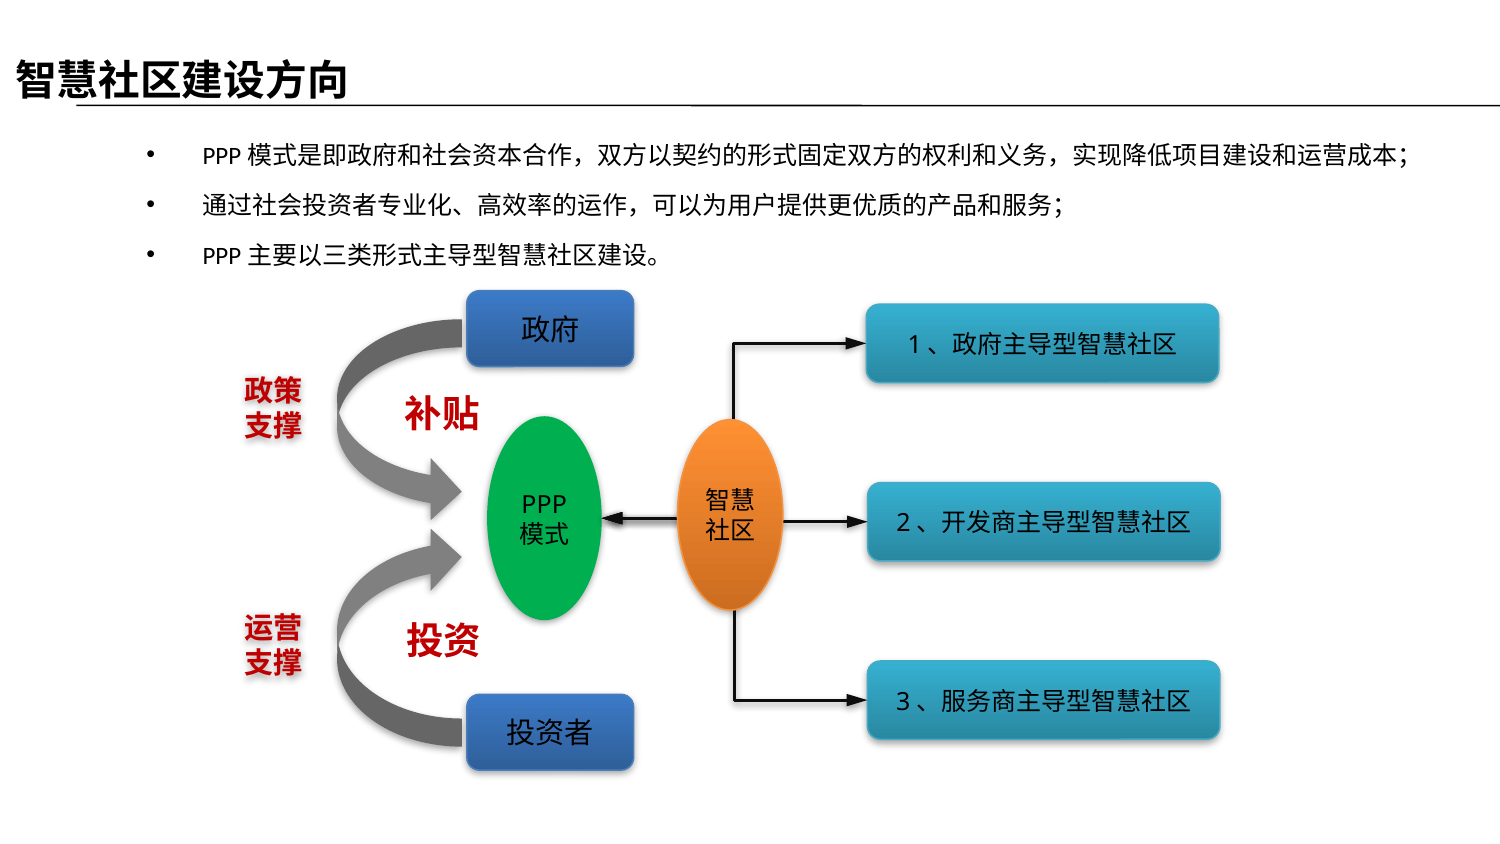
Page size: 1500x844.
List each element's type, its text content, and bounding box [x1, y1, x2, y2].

text_box 投资 [391, 609, 497, 670]
title 智慧社区建设方向 [0, 32, 1350, 101]
text_box 政策支撑 [214, 353, 333, 462]
text_box 1、政府主导型智慧社区 [865, 303, 1220, 384]
text_box 3、服务商主导型智慧社区 [866, 660, 1221, 741]
text_box 2、开发商主导型智慧社区 [871, 481, 1221, 562]
text_box 补贴 [390, 382, 495, 443]
text_box [337, 527, 463, 748]
text_box 运营支撑 [214, 591, 333, 699]
text_box 政府 [466, 289, 635, 368]
text_box PPP 模式 [486, 415, 596, 621]
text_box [601, 343, 867, 516]
text_box [337, 318, 463, 521]
list PPP模式是即政府和社会资本合作，双方以契约的形式固定双方的权利和义务，实现降低项目建设和运营成本； 通过社会投资者专业化、高效率的运作，可以为用户提供更优质的产品和服务； PPP主要以三类形式主导型智慧社区建设。 [131, 116, 1500, 607]
text_box 投资者 [466, 693, 635, 771]
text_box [601, 517, 868, 701]
